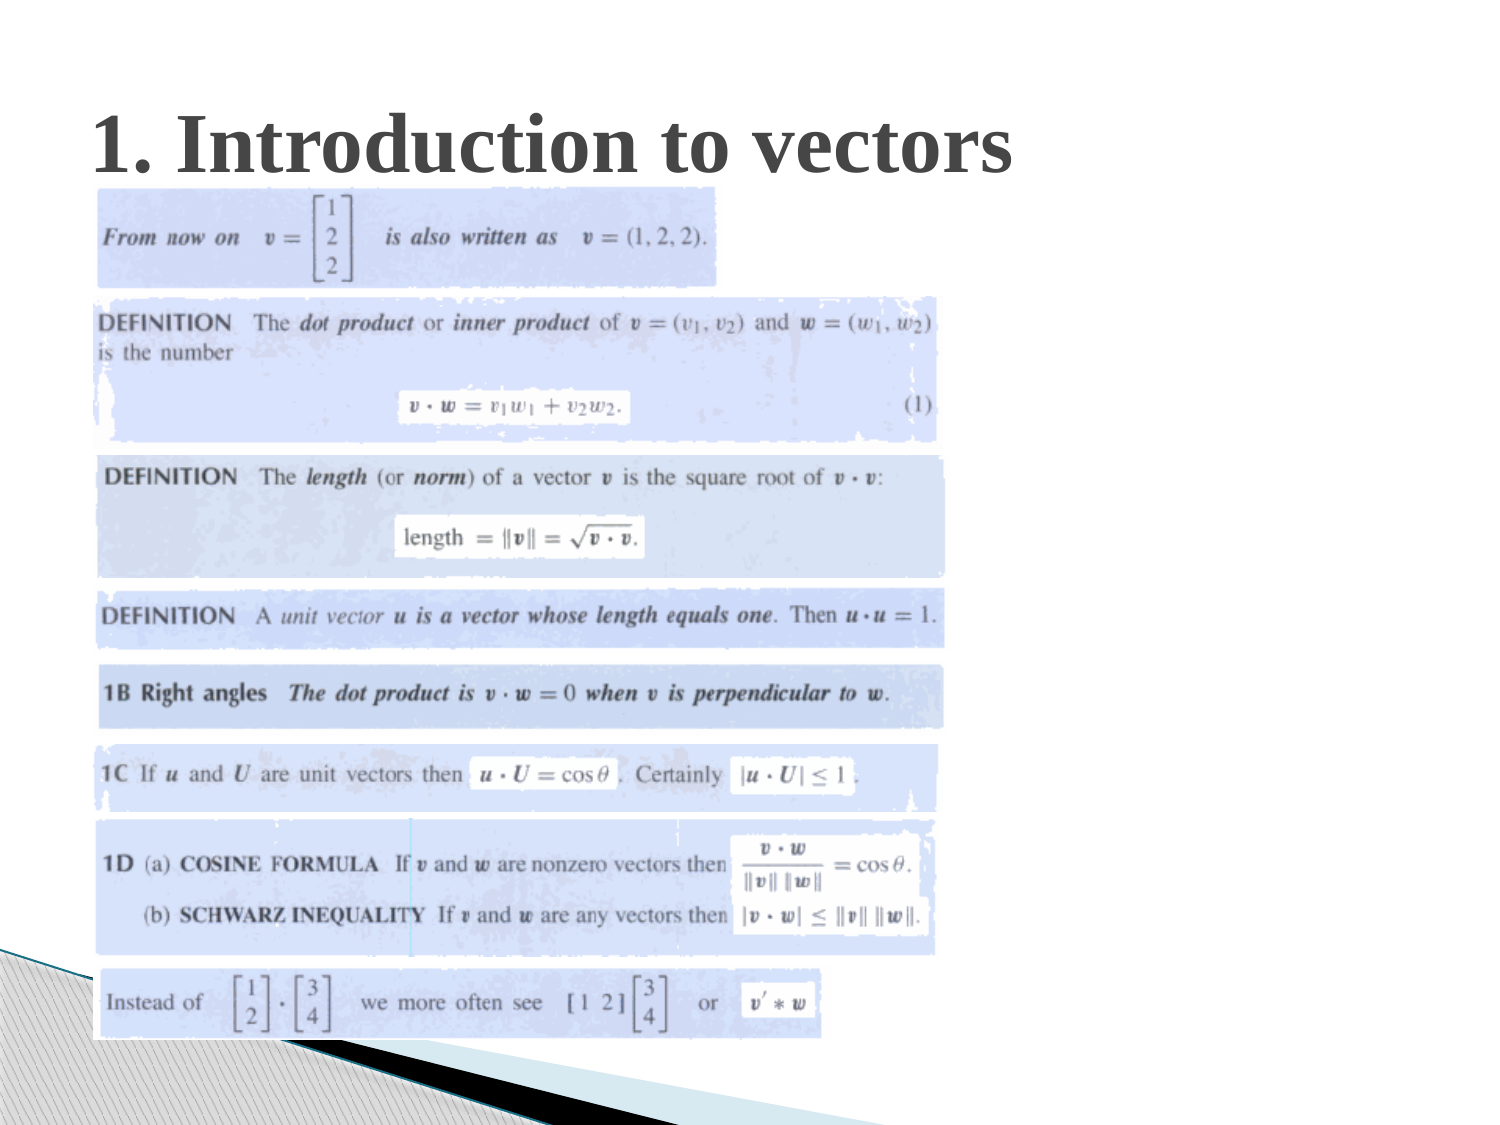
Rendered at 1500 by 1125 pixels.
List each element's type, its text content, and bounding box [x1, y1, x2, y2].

picture [92, 659, 947, 737]
picture [92, 184, 723, 290]
picture [92, 963, 831, 1040]
title 1. Introduction to vectors [75, 45, 1425, 233]
picture [92, 818, 941, 957]
picture [92, 585, 951, 653]
picture [92, 743, 944, 812]
picture [92, 296, 944, 449]
picture [92, 455, 950, 578]
